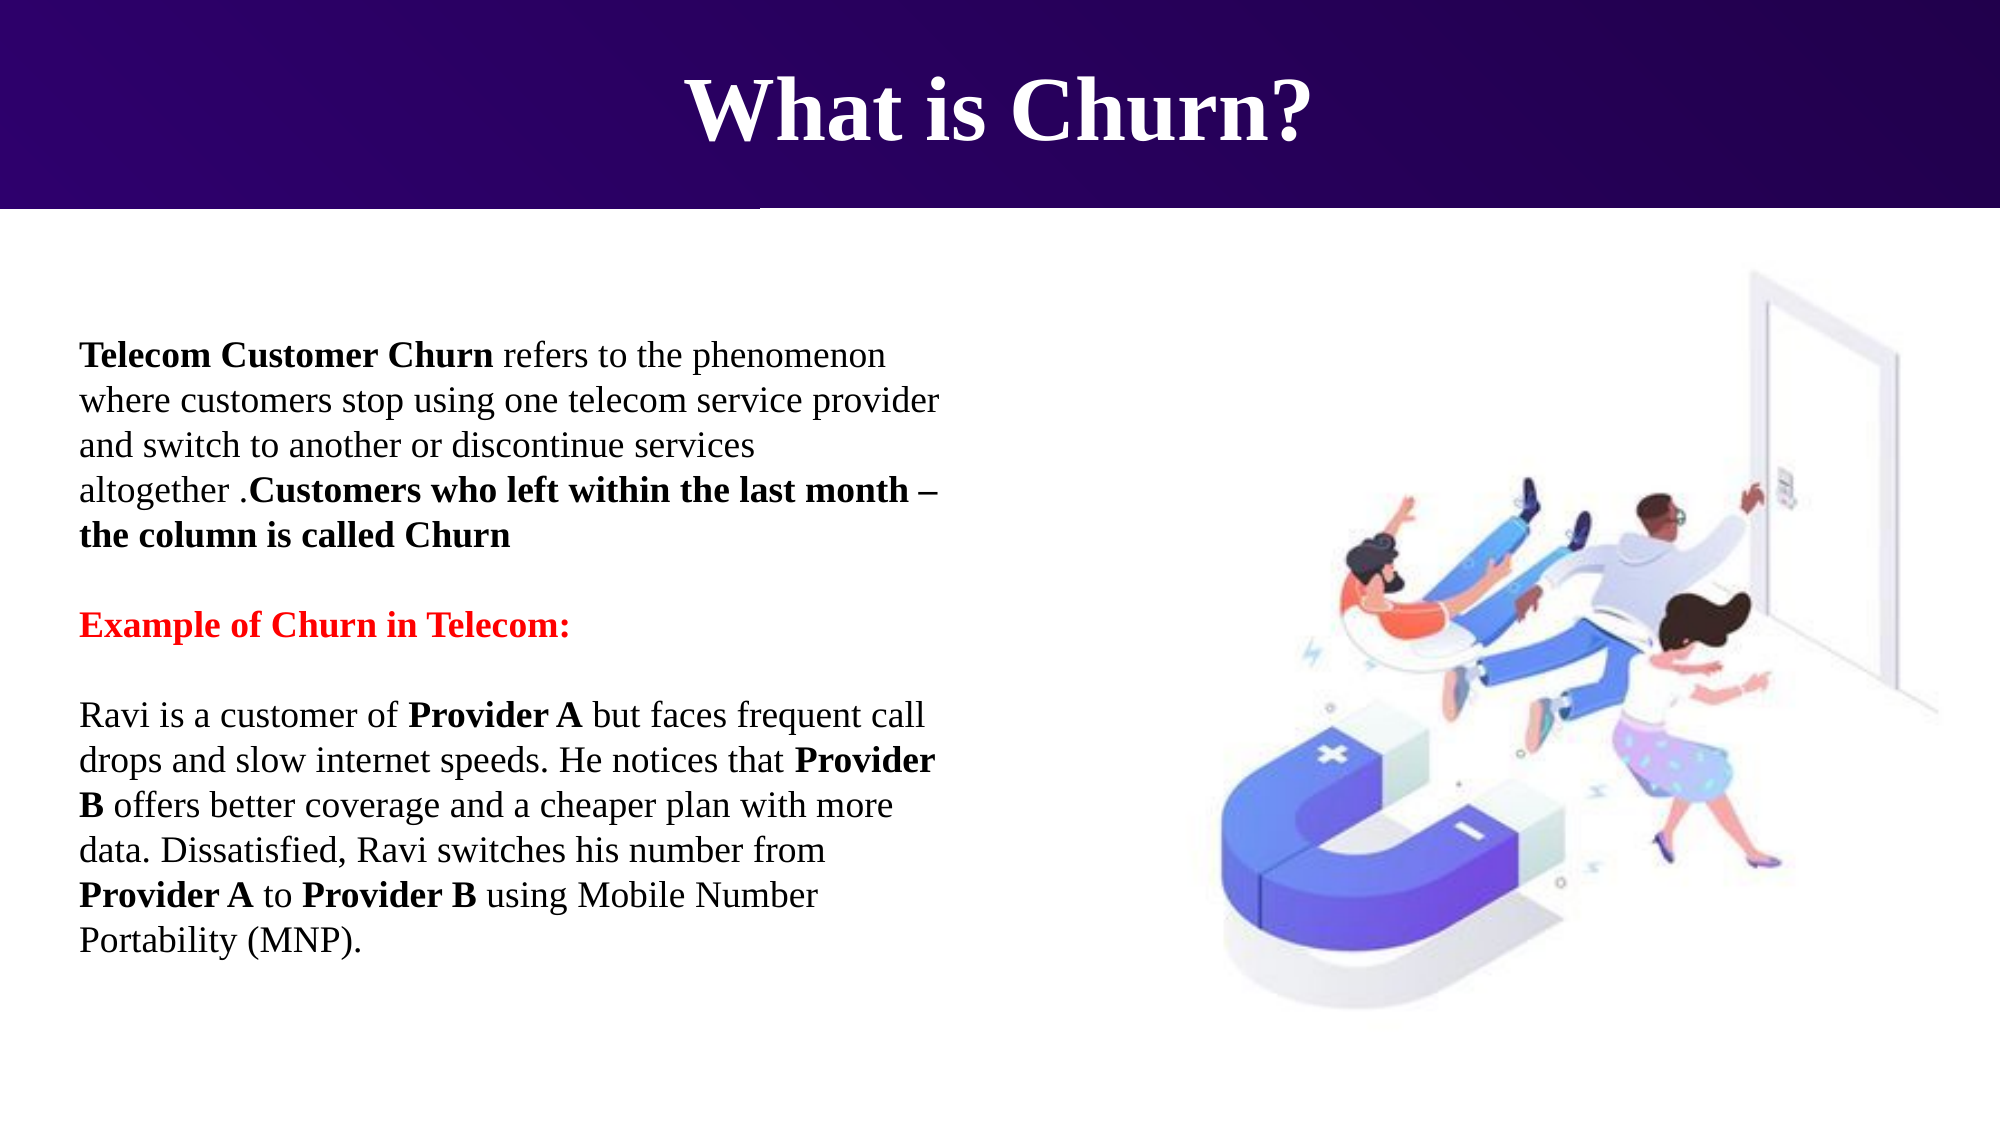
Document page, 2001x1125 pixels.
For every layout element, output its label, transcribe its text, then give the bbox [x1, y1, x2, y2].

text_box [0, 0, 2000, 209]
picture [760, 208, 2000, 1043]
text_box What is Churn? [460, 41, 1539, 166]
text_box Telecom Customer Churn refers to the phenomenon where customers stop using one telecom service provider and switch to another or discontinue services altogether .Customers who left within the last month – the column is called Churn Example of Churn in Telecom: Ravi is a customer of Provider A but faces frequent call drops and slow internet speeds. He notices that Provider B offers better coverage and a cheaper plan with more data. Dissatisfied, Ravi switches his number from Provider A to Provider B using Mobile Number Portability (MNP). [64, 322, 972, 1058]
